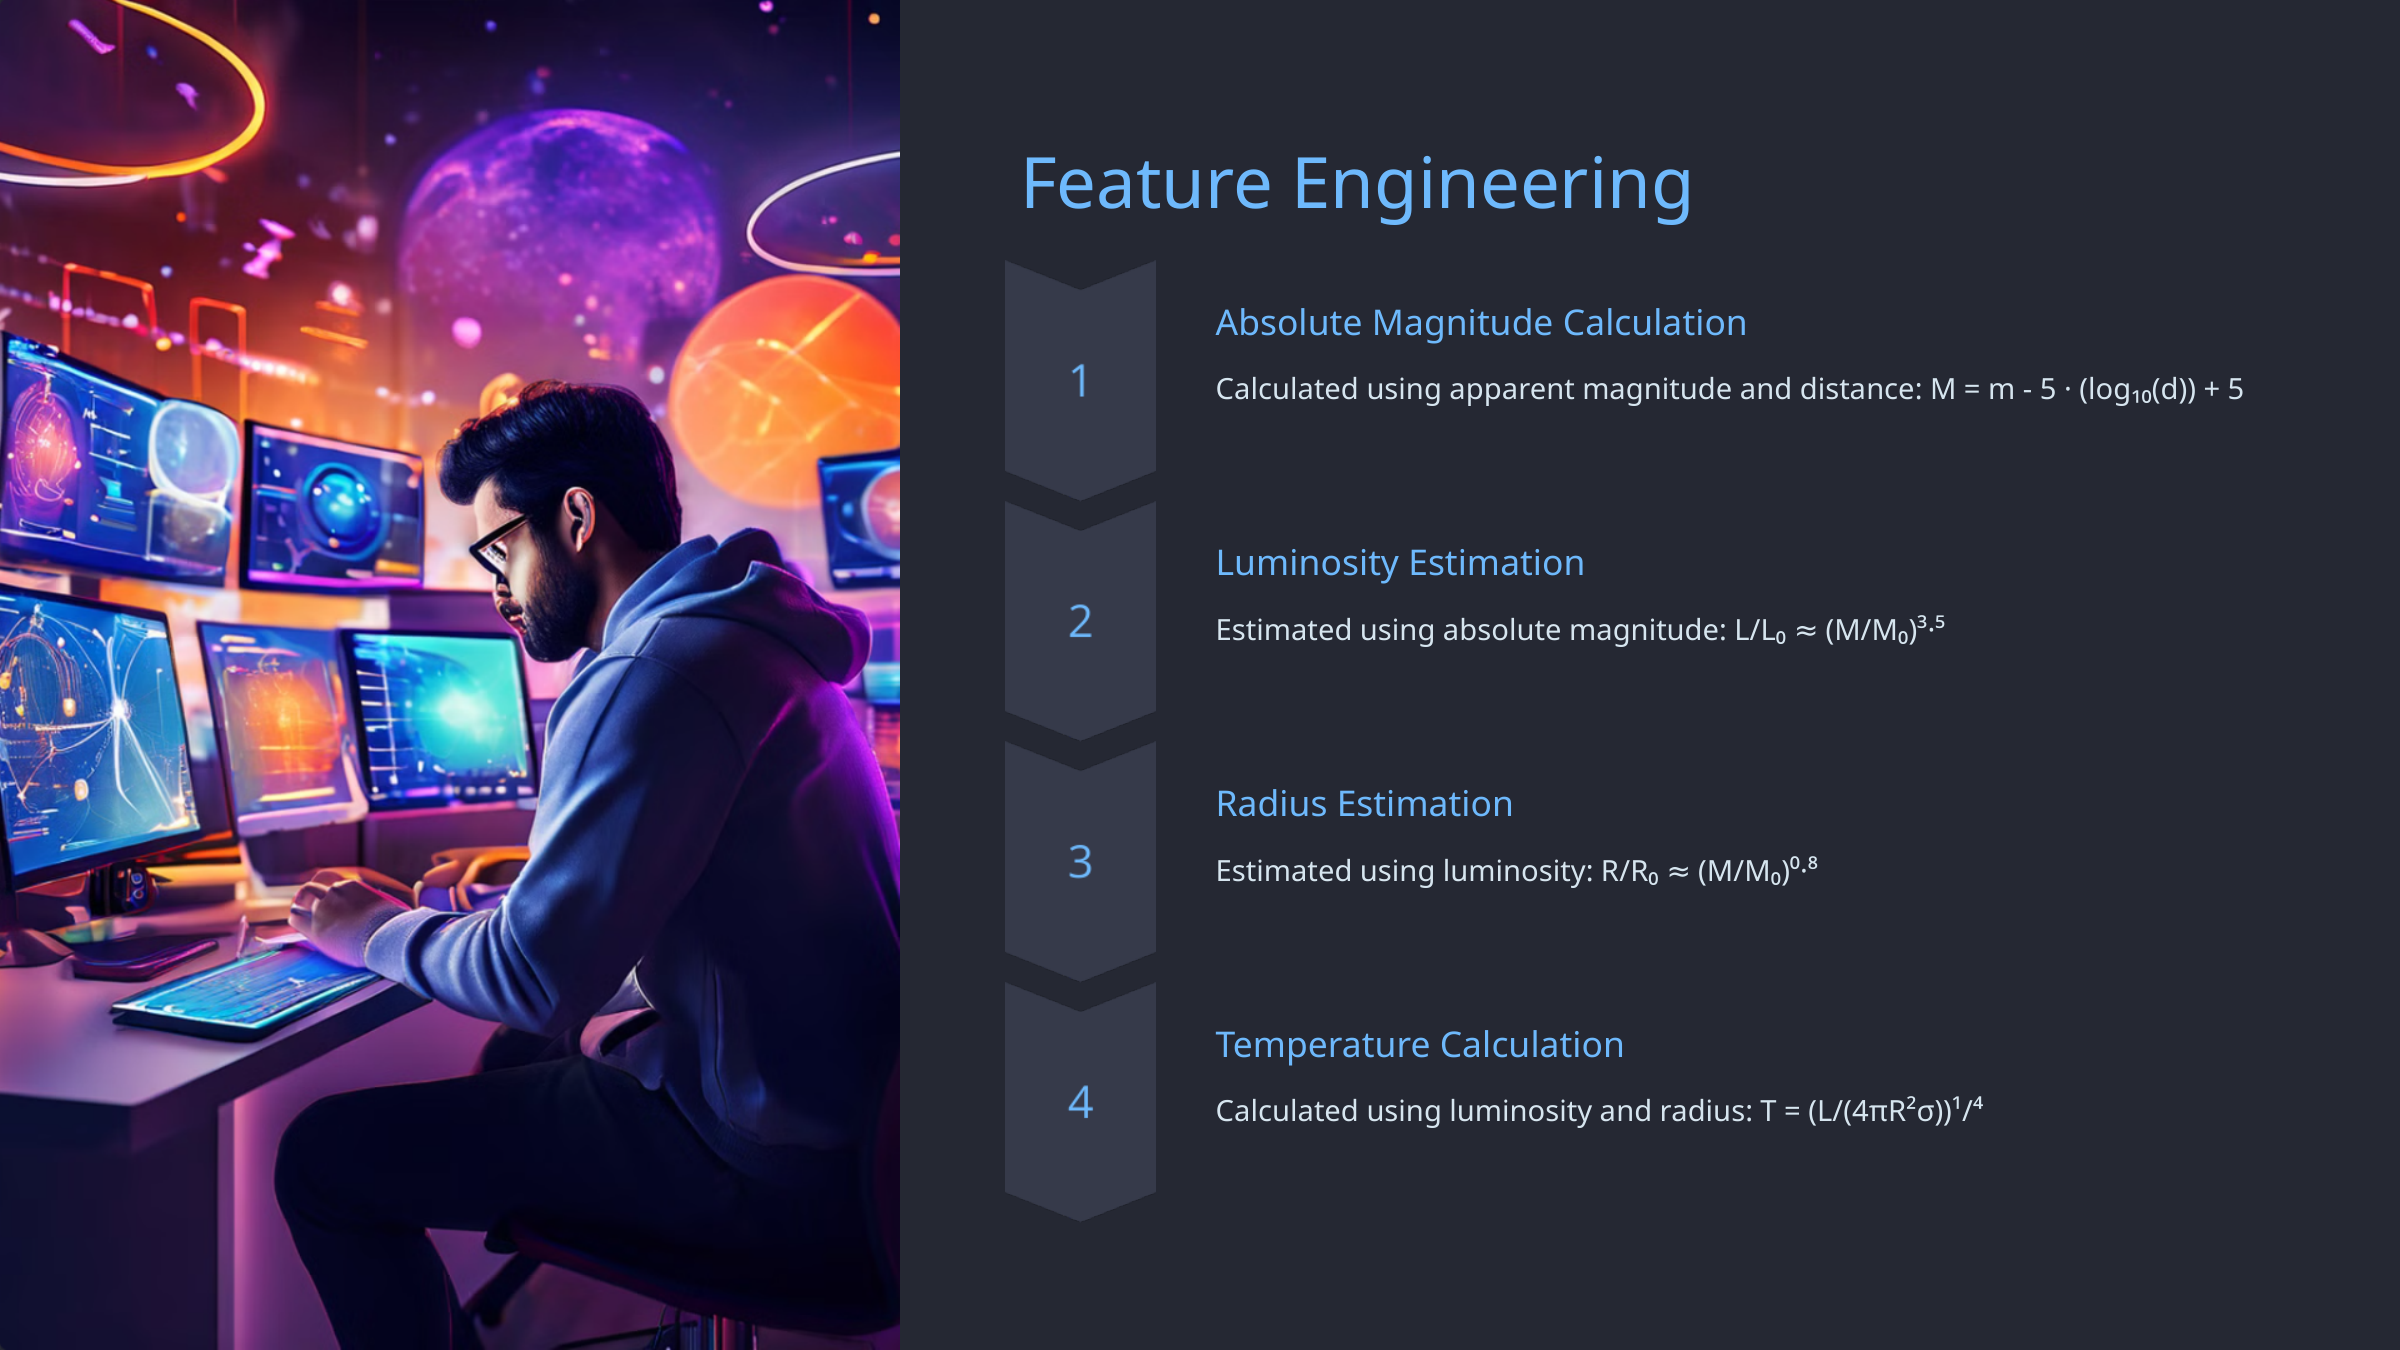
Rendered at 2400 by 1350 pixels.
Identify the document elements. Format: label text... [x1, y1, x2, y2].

text_box Radius Estimation [1200, 771, 1555, 817]
text_box [900, 0, 2400, 1350]
text_box Calculated using apparent magnitude and distance: M = m - 5 · (log₁₀(d)) + 5 [1200, 352, 2295, 401]
picture [0, 0, 900, 1350]
text_box Luminosity Estimation [1200, 531, 1573, 576]
text_box Calculated using luminosity and radius: T = (L/(4πR²σ))¹/⁴ [1200, 1074, 2295, 1123]
text_box Estimated using absolute magnitude: L/L₀ ≈ (M/M₀)³·⁵ [1200, 593, 2295, 642]
text_box Feature Engineering [1005, 126, 2269, 216]
picture [1005, 260, 1156, 1224]
text_box Estimated using luminosity: R/R₀ ≈ (M/M₀)⁰·⁸ [1200, 834, 2295, 883]
text_box Absolute Magnitude Calculation [1200, 290, 1727, 335]
text_box Temperature Calculation [1200, 1012, 1611, 1057]
